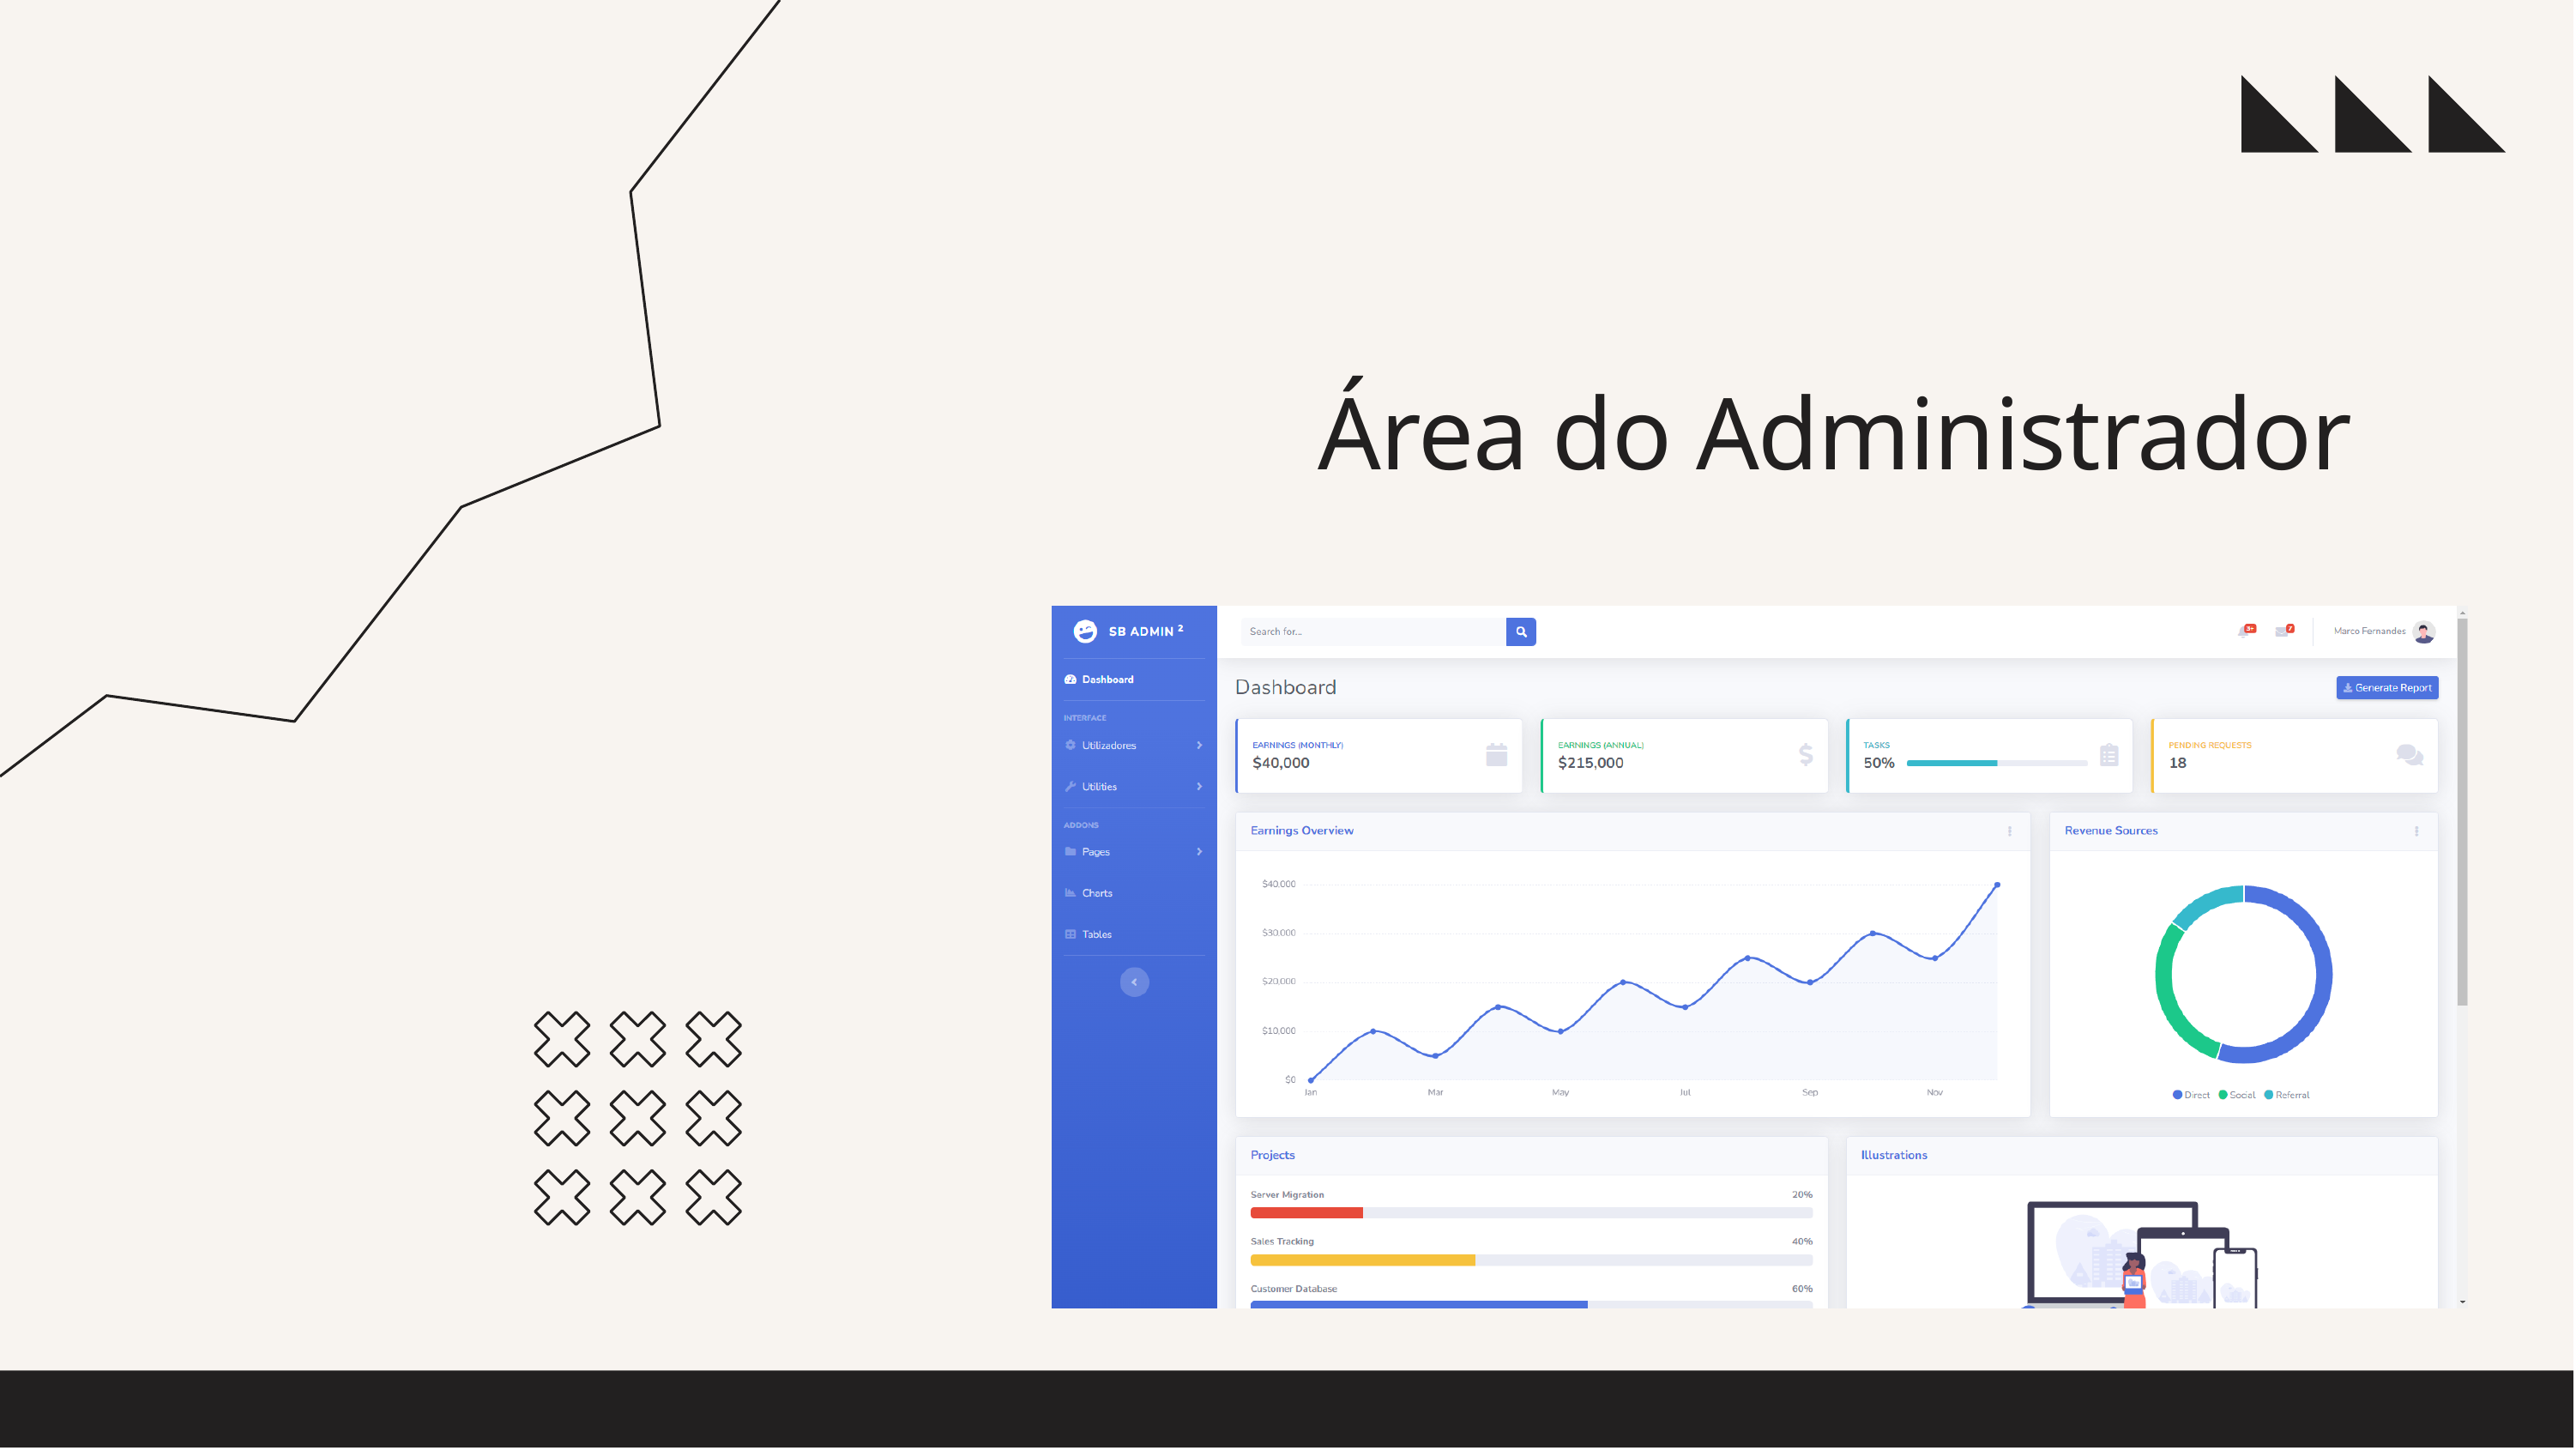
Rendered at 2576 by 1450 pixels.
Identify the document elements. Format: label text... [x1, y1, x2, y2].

text_box [2335, 75, 2413, 153]
text_box [0, 0, 781, 776]
text_box [686, 1170, 741, 1225]
text_box [686, 1091, 741, 1146]
text_box [611, 1170, 666, 1225]
text_box [534, 1012, 590, 1066]
text_box [611, 1091, 666, 1146]
text_box [534, 1091, 590, 1146]
text_box [611, 1012, 666, 1066]
text_box [2241, 75, 2320, 153]
text_box [0, 1370, 2573, 1448]
picture [1051, 606, 2469, 1308]
text_box [686, 1012, 741, 1066]
text_box [2428, 75, 2507, 153]
title Área do Administrador [1316, 369, 2419, 604]
text_box [534, 1170, 590, 1225]
